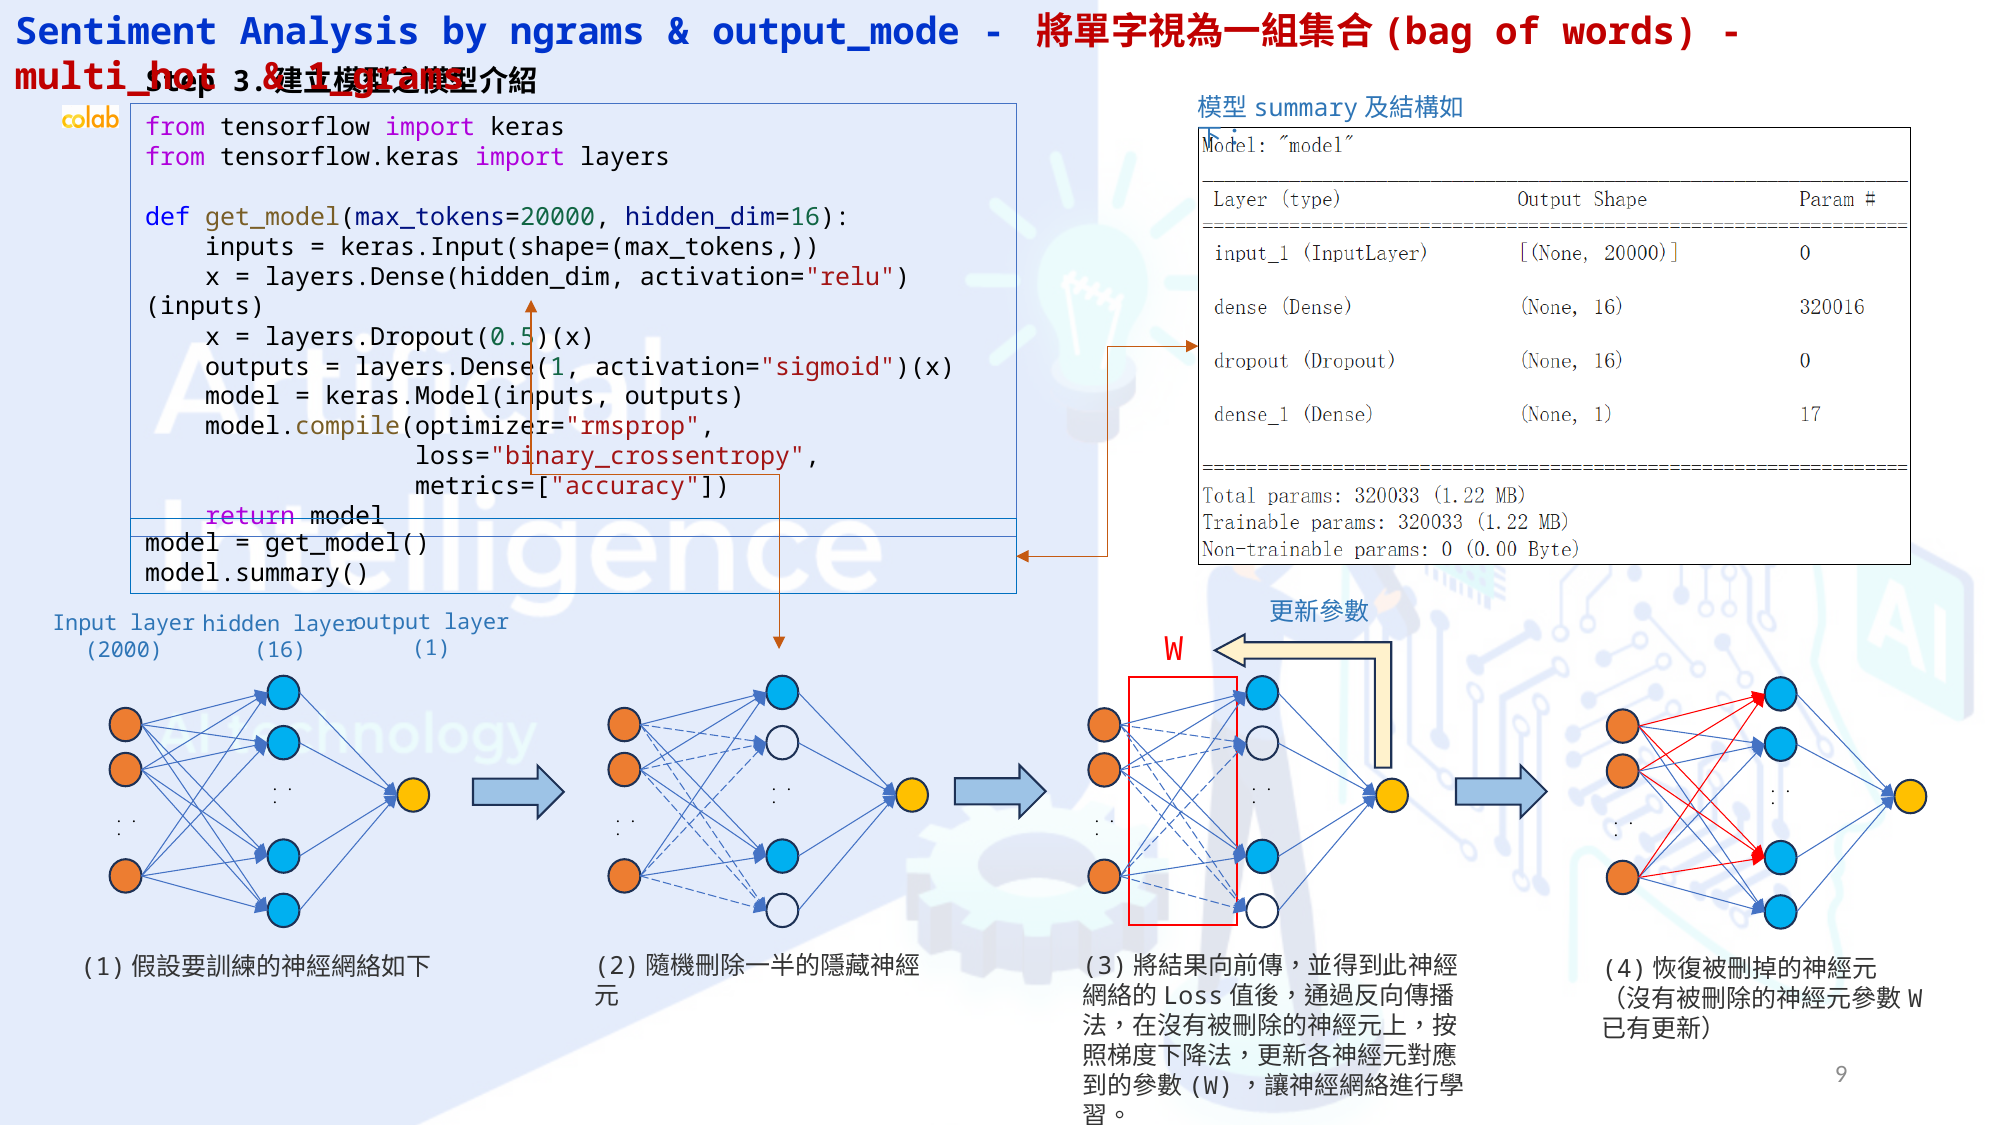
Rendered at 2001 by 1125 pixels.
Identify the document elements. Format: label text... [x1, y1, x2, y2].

text_box output layer (1) [331, 600, 531, 668]
picture [1198, 127, 1911, 565]
text_box model = get_model() model.summary() [130, 518, 480, 594]
text_box hidden layer (16) [185, 602, 375, 670]
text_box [1600, 677, 1927, 929]
text_box W [1149, 620, 1214, 675]
text_box (4)恢復被刪掉的神經元（沒有被刪除的神經元參數W已有更新） [1587, 945, 1938, 1050]
text_box (3)將結果向前傳，並得到此神經網絡的Loss值後，通過反向傳播法，在沒有被刪除的神經元上，按照梯度下降法，更新各神經元對應到的參數(W)，讓神經網絡進行學習。 [1067, 942, 1488, 1125]
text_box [480, 350, 830, 599]
text_box 更新參數 [1255, 588, 1387, 633]
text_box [1082, 676, 1408, 928]
text_box [471, 763, 566, 821]
text_box (2)隨機刪除一半的隱藏神經元 [579, 942, 951, 1017]
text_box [1016, 346, 1199, 557]
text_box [602, 675, 928, 928]
slide_number 8 [1412, 1042, 1863, 1103]
text_box Input layer (2000) [29, 601, 219, 669]
text_box model = get_model() model.summary() [830, 518, 1017, 594]
picture [62, 105, 119, 128]
text_box 模型summary及結構如下： [1182, 105, 1486, 160]
text_box [1212, 632, 1393, 676]
text_box [1454, 762, 1549, 821]
text_box [953, 762, 1048, 820]
text_box Sentiment Analysis by ngrams & output_mode - 將單字視為一組集合(bag of words) - multi_hot & 1_grams [0, 0, 1949, 105]
text_box from tensorflow import keras from tensorflow.keras import layers def get_model(max_tokens=20000, hidden_dim=16): inputs = keras.Input(shape=(max_tokens,)) x = layers.Dense(hidden_dim, activation="relu")(inputs) x = layers.Dropout(0.5)(x) outputs = layers.Dense(1, activation="sigmoid")(x) model = keras.Model(inputs, outputs) model.compile(optimizer="rmsprop", loss="binary_crossentropy", metrics=["accuracy"]) return model [130, 105, 1017, 518]
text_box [103, 675, 430, 928]
text_box (1)假設要訓練的神經網絡如下 [65, 943, 501, 988]
